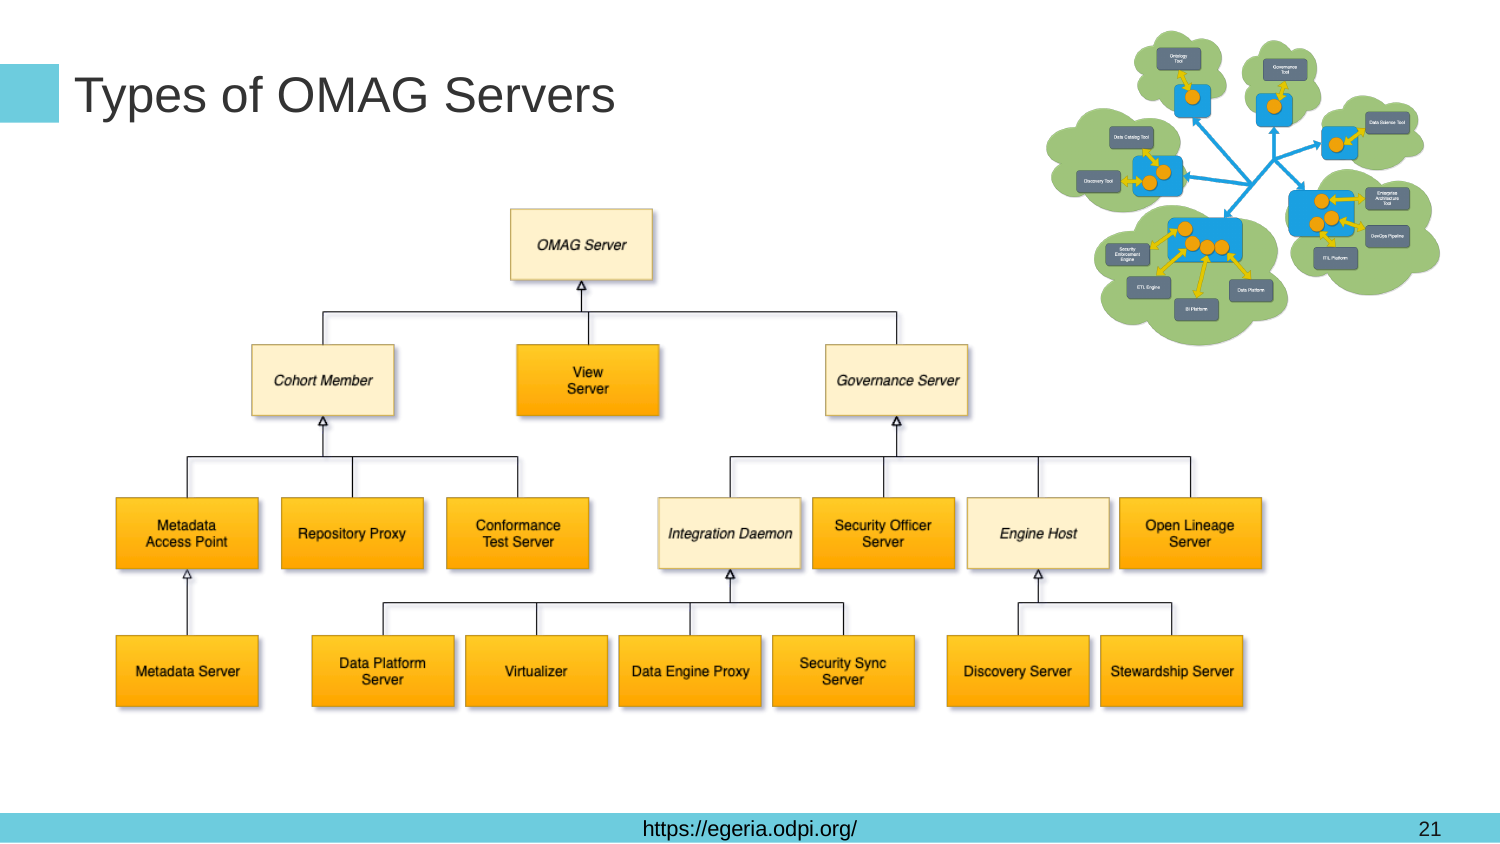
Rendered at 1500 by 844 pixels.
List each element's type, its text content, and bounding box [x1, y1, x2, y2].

picture [109, 20, 1449, 728]
slide_number 21 [1403, 813, 1494, 843]
title Types of OMAG Servers [58, 47, 1029, 141]
